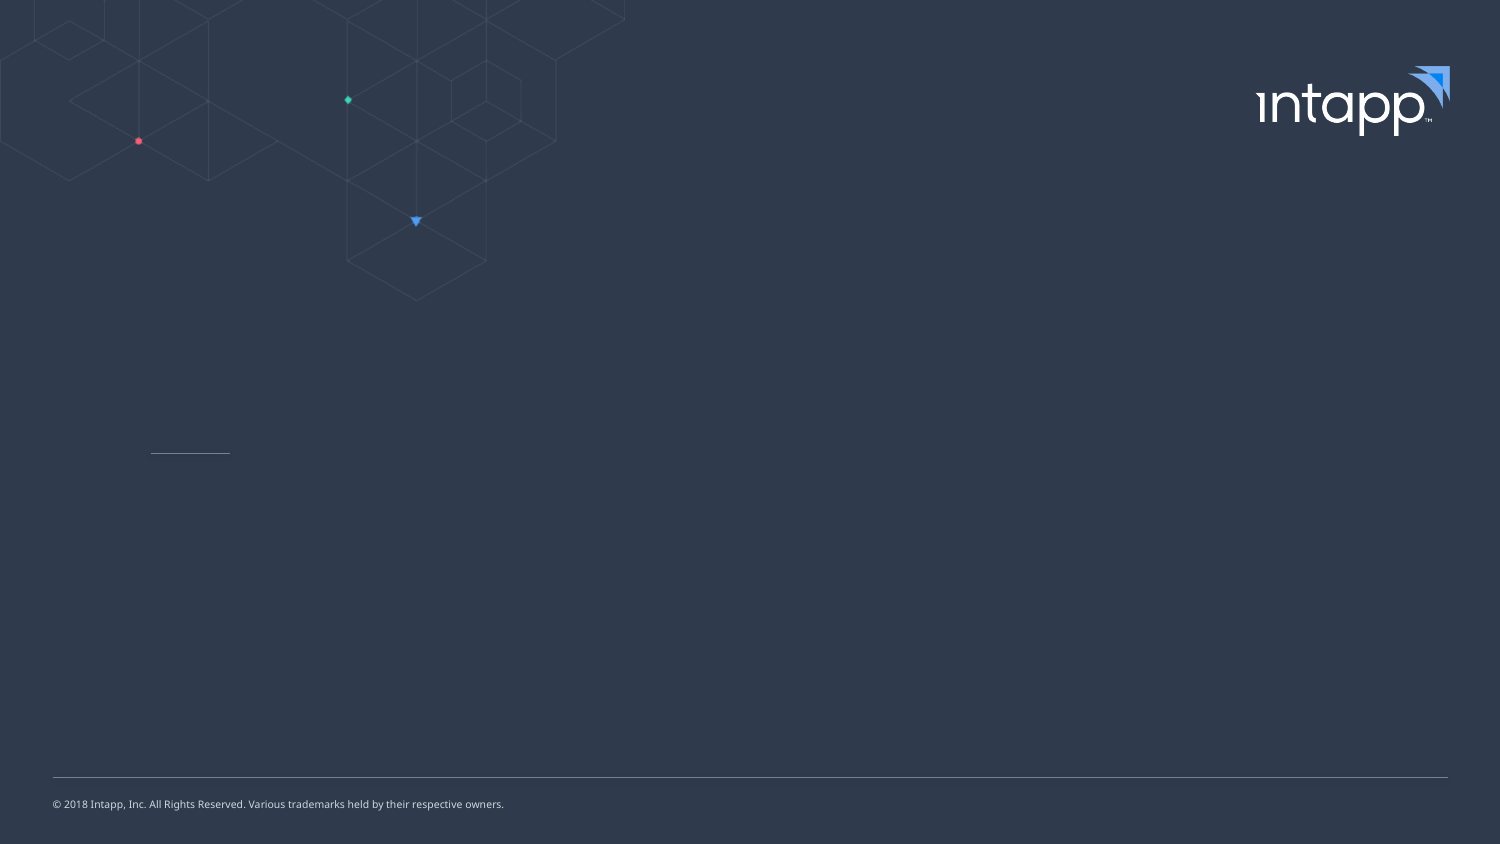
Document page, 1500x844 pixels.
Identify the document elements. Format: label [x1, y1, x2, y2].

picture [0, 0, 625, 300]
picture [1255, 66, 1450, 136]
